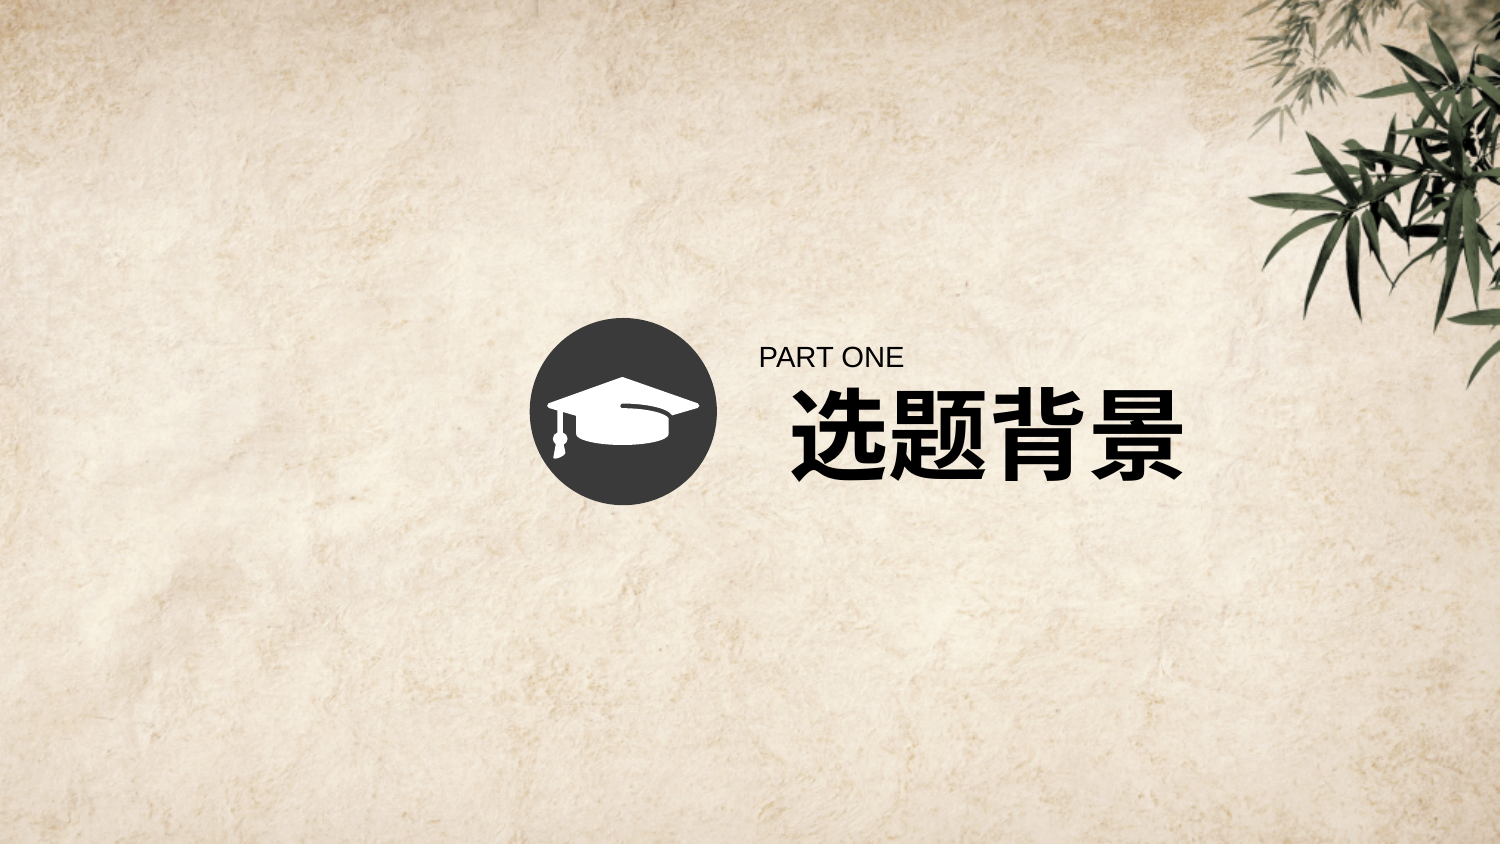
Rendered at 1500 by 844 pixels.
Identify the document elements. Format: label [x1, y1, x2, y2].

picture [0, 0, 1500, 844]
text_box [530, 318, 716, 505]
text_box [729, 331, 1248, 502]
